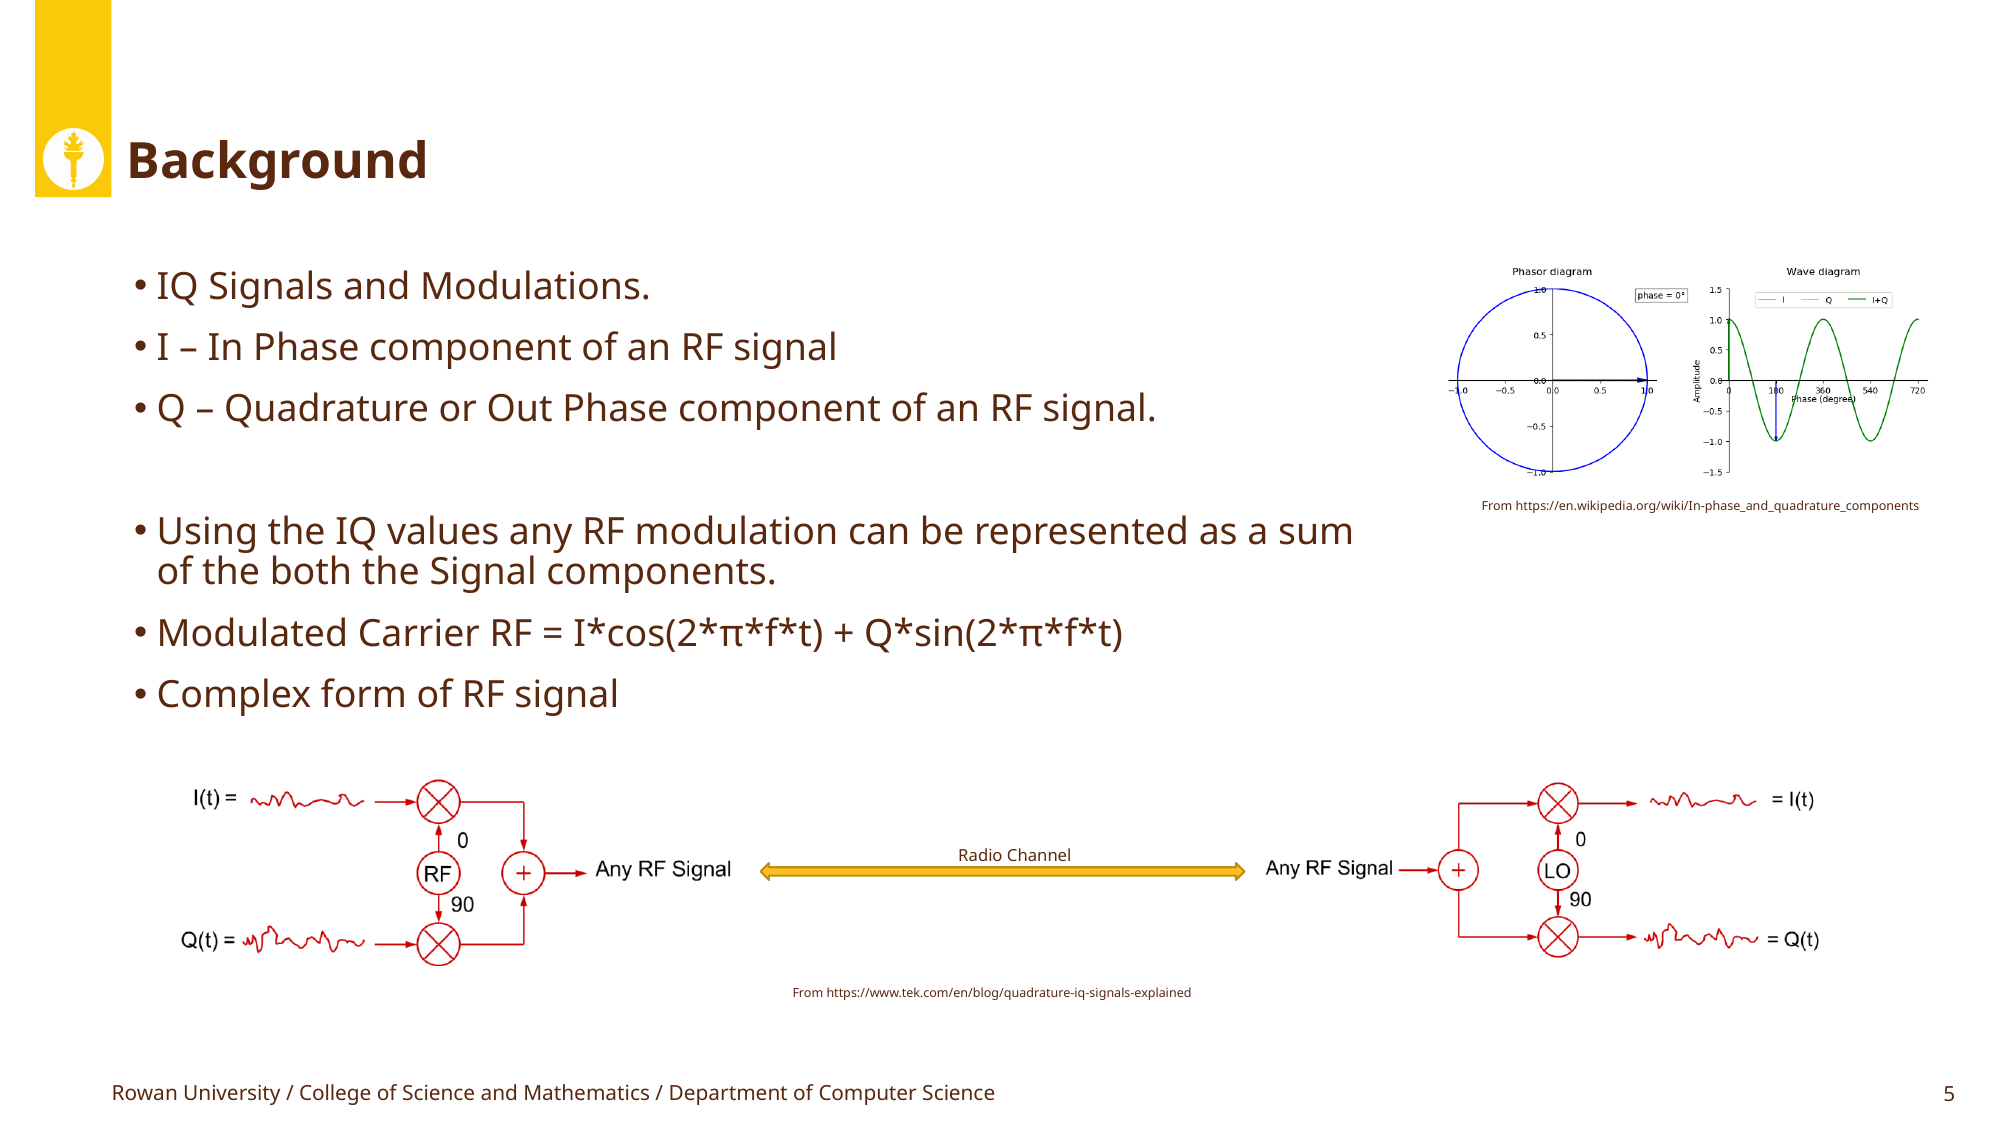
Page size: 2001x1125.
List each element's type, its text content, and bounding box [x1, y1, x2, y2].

text_box From https://en.wikipedia.org/wiki/In-phase_and_quadrature_components [1466, 490, 1979, 520]
slide_number 5 [1810, 1064, 2000, 1125]
text_box Radio Channel [943, 837, 1124, 873]
footer Rowan University / College of Science and Mathematics / Department of Computer Science [111, 1064, 1810, 1124]
picture [1252, 780, 1844, 963]
text_box [759, 862, 1246, 881]
text_box From https://www.tek.com/en/blog/quadrature-iq-signals-explained [777, 977, 1290, 1008]
picture [154, 777, 746, 966]
title Background [111, 19, 1979, 198]
picture [1433, 259, 1946, 491]
